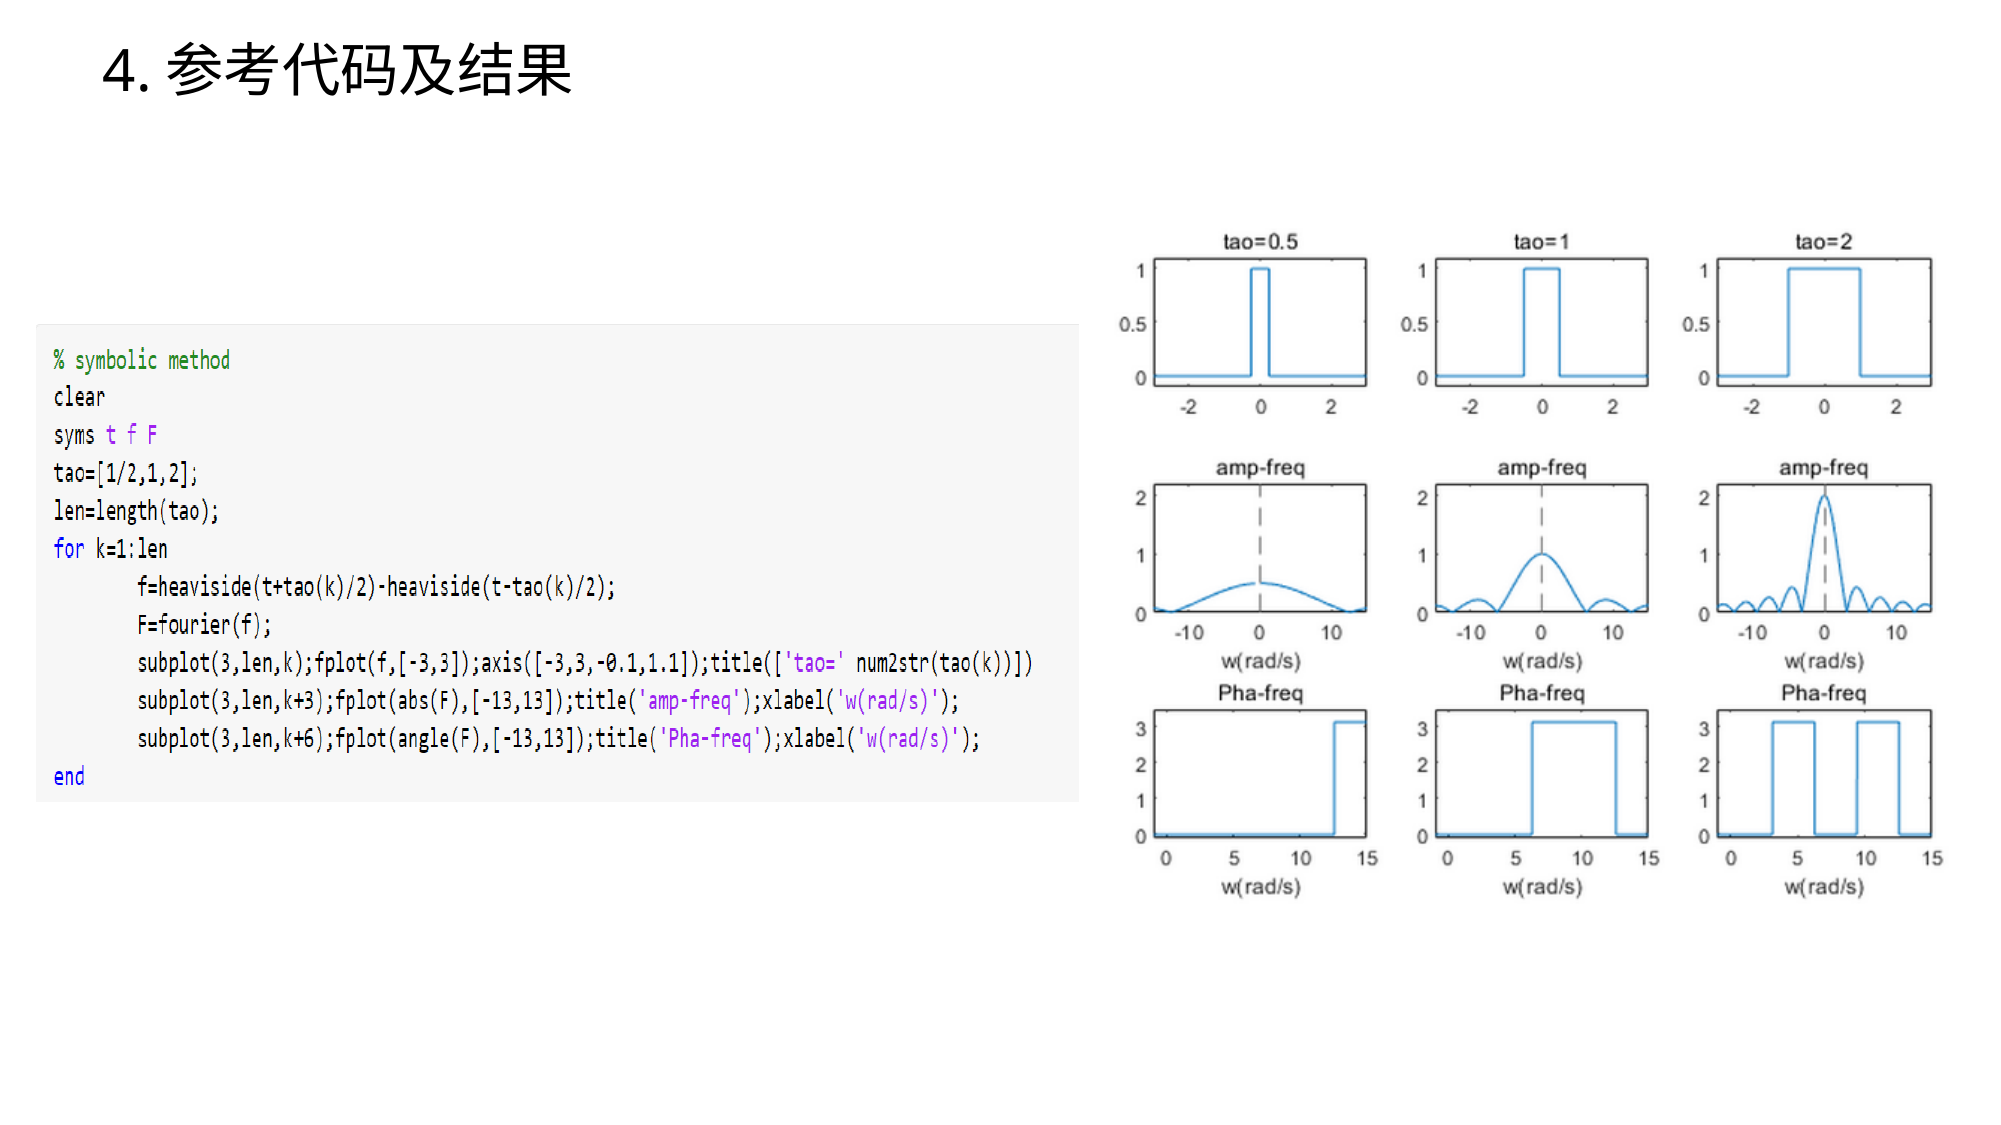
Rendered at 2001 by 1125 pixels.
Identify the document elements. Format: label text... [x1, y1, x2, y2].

picture [1096, 213, 1969, 911]
picture [36, 323, 1079, 802]
list 4.参考代码及结果 [87, 33, 1813, 748]
